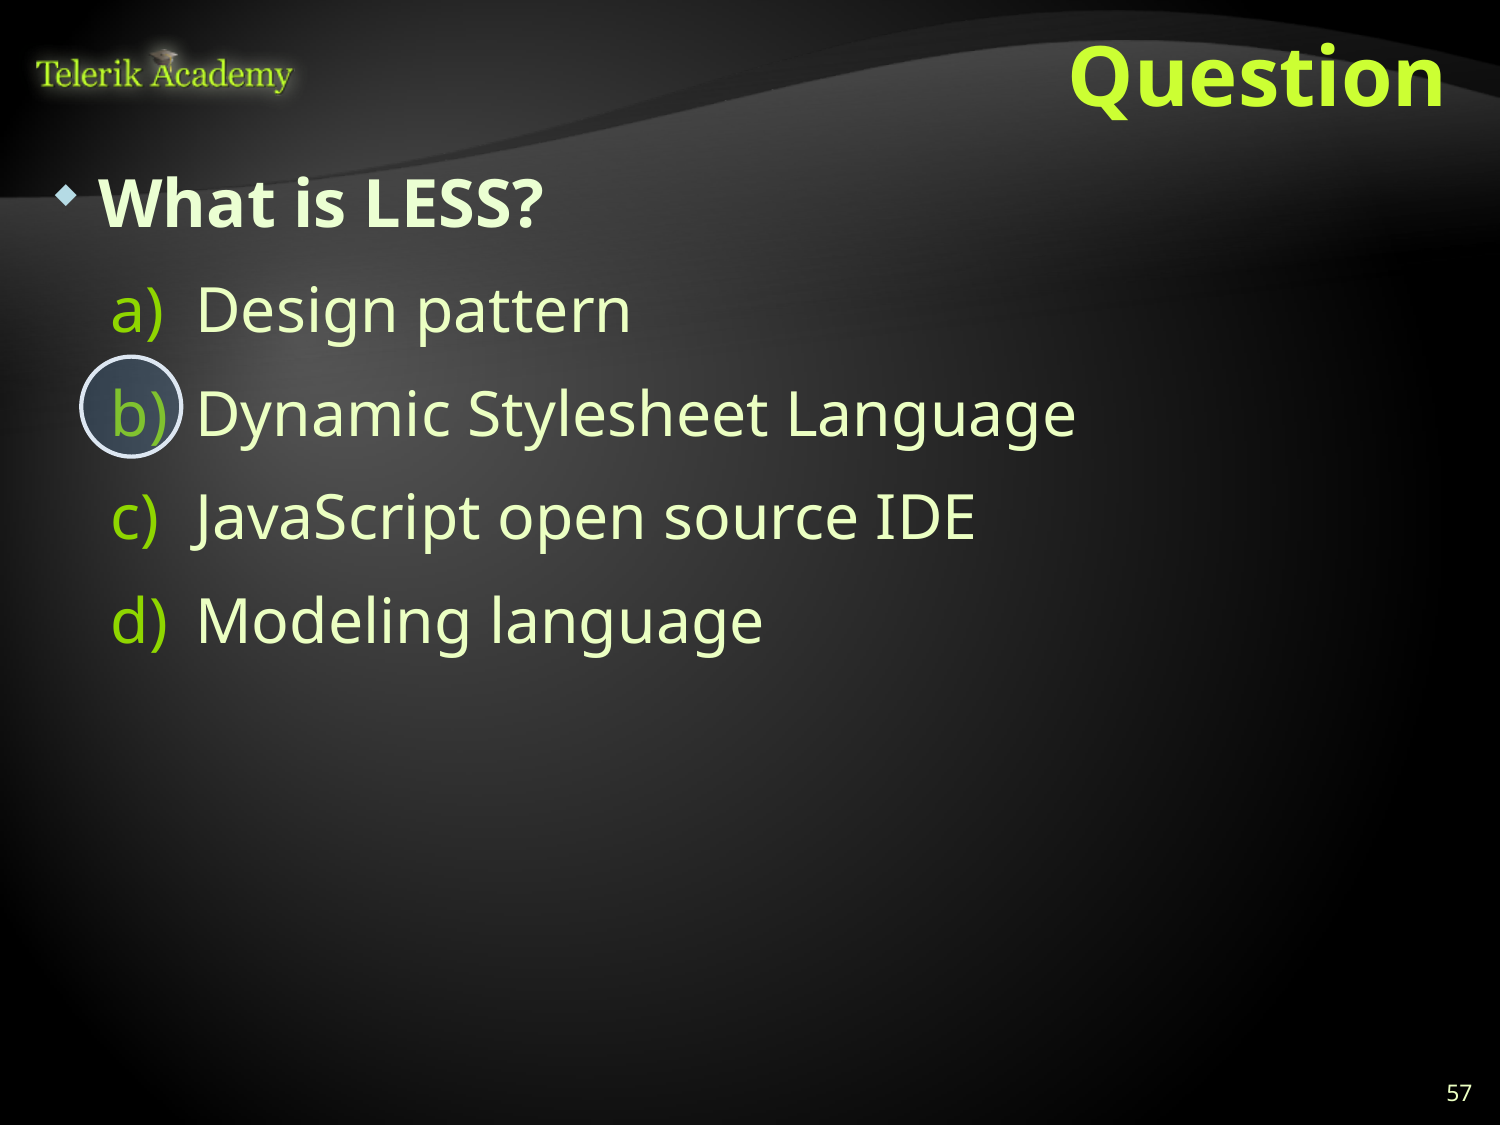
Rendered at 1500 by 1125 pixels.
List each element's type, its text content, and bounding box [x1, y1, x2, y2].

list What is LESS? Design pattern Dynamic Stylesheet Language JavaScript open source IDE Modeling language [37, 149, 1463, 1075]
text_box [79, 354, 184, 459]
picture [0, 0, 1500, 1125]
title Question [300, 12, 1463, 149]
slide_number 57 [1412, 1074, 1488, 1113]
